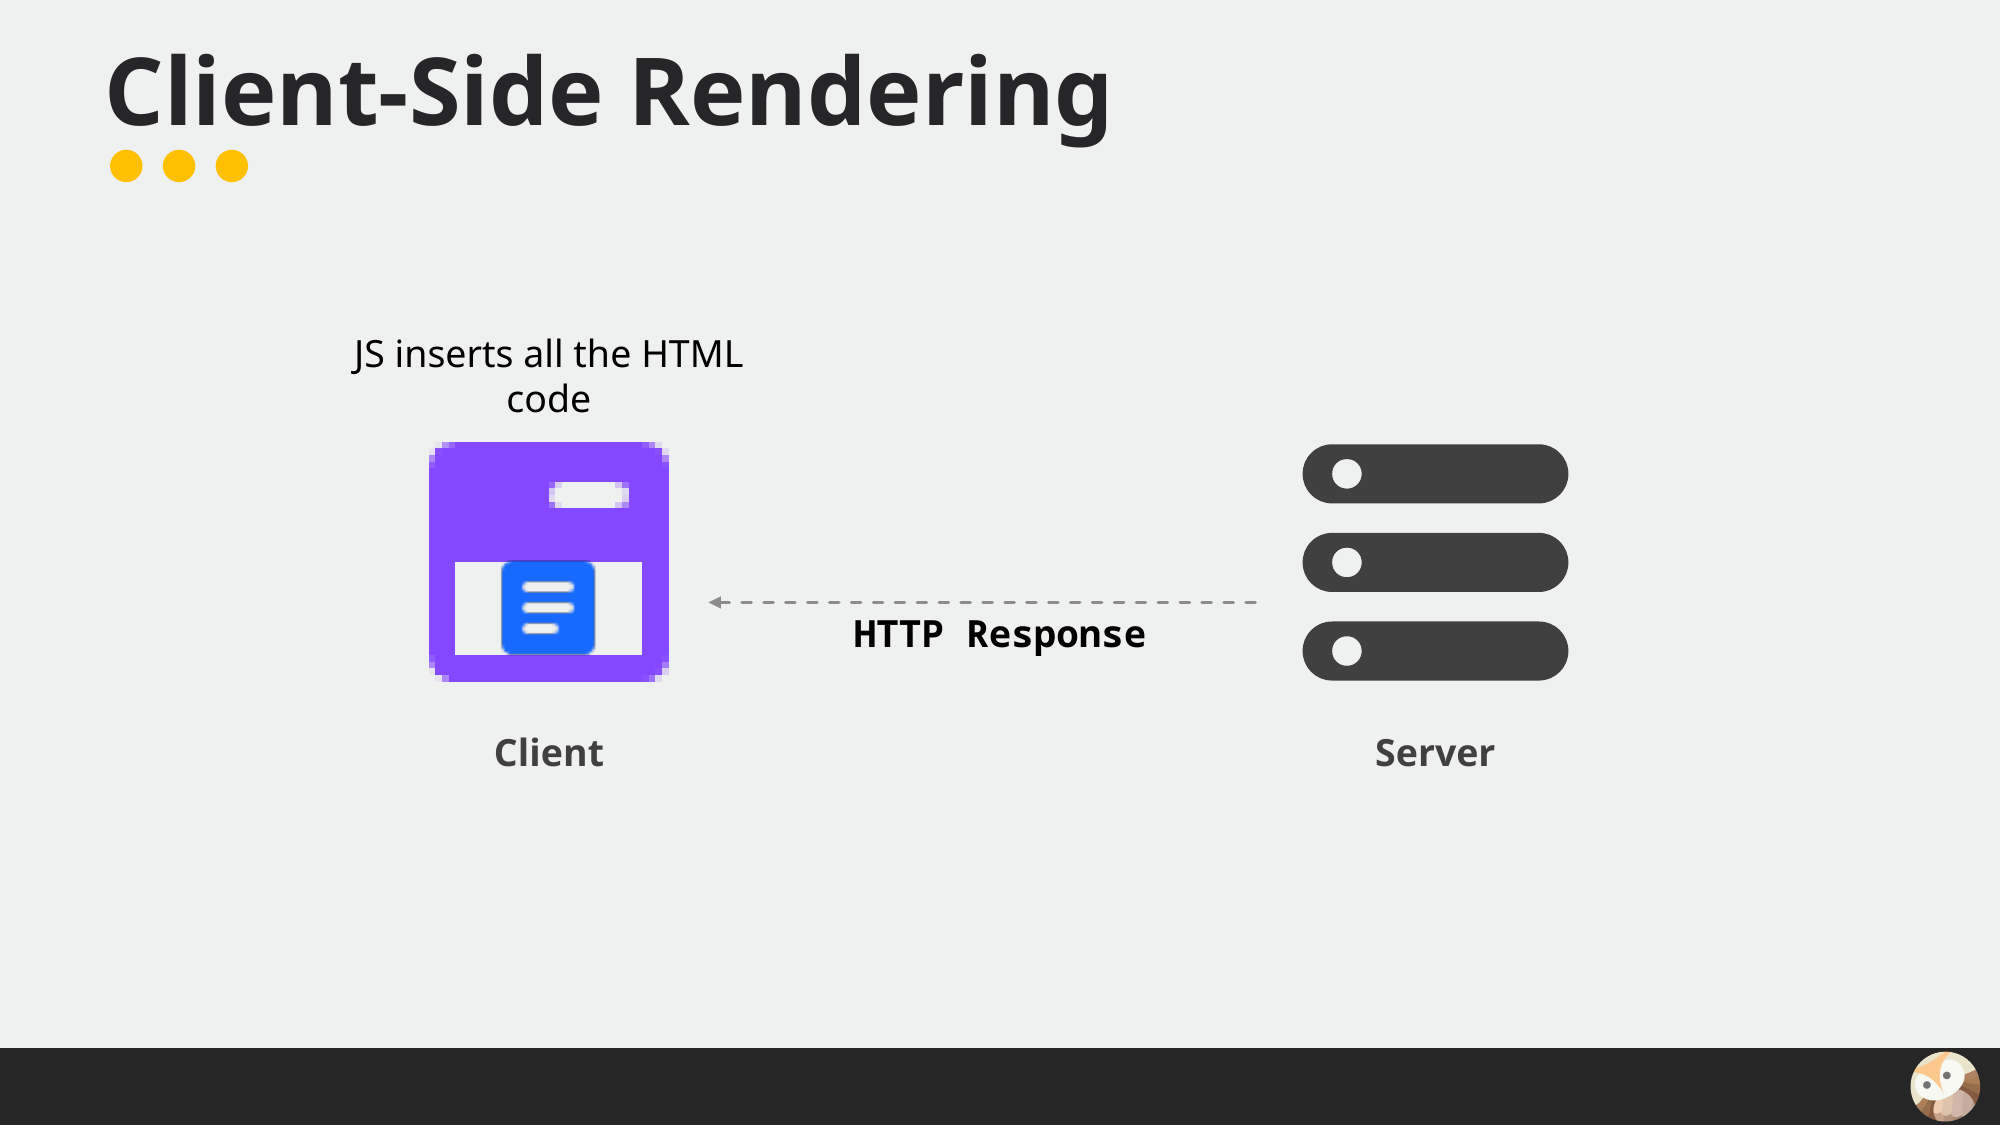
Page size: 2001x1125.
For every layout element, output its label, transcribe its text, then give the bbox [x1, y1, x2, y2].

text_box [1302, 621, 1569, 681]
text_box JS inserts all the HTML code [333, 323, 765, 428]
text_box [1302, 444, 1569, 504]
text_box HTTP Response [836, 603, 1164, 663]
picture [389, 402, 709, 722]
title Client-Side Rendering [89, 40, 1911, 150]
picture [1910, 1051, 1981, 1122]
text_box Client [404, 722, 693, 782]
text_box Server [1291, 721, 1580, 782]
text_box [1302, 532, 1569, 592]
